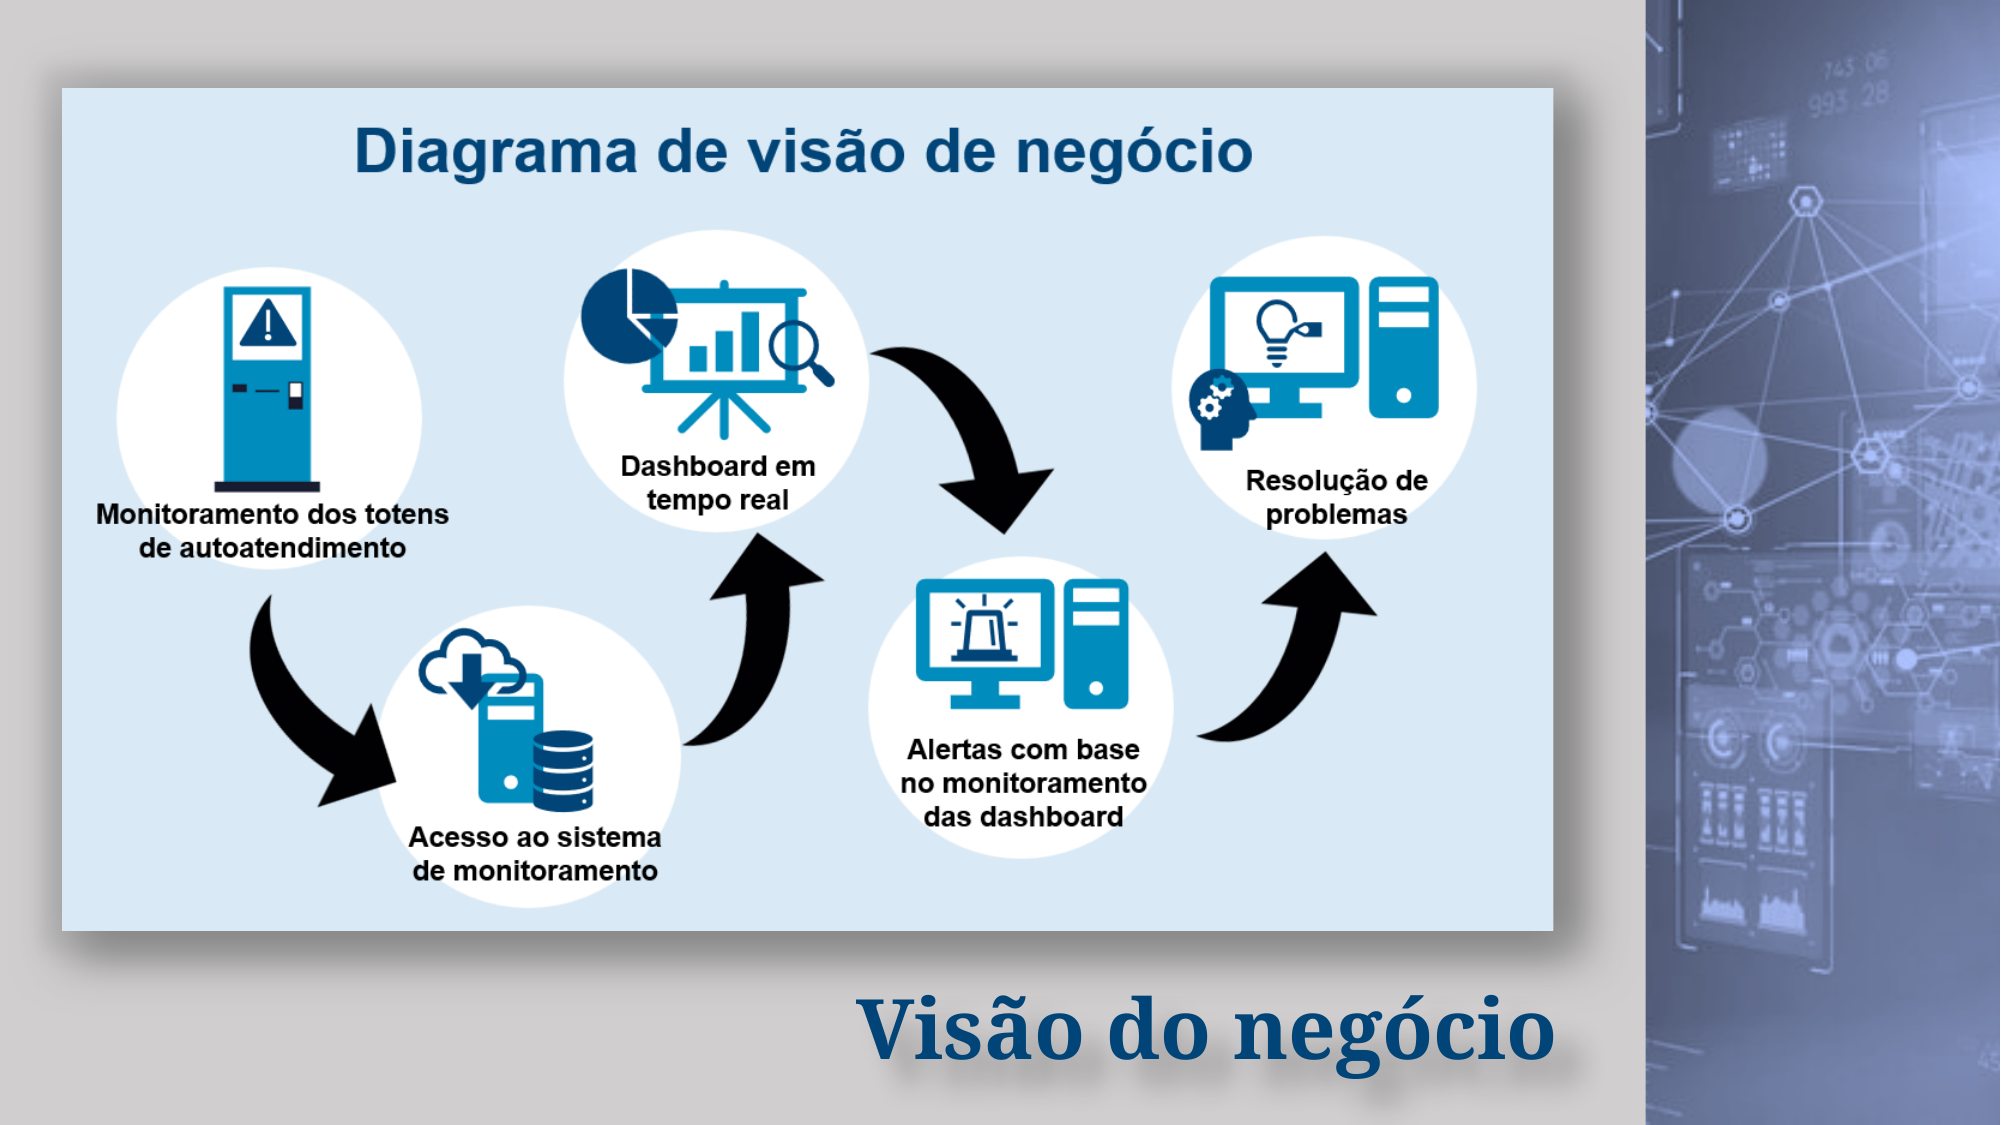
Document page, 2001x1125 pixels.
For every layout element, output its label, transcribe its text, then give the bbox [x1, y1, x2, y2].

picture [1600, 0, 2000, 1125]
text_box Visão do negócio [841, 976, 1600, 1084]
picture [62, 87, 1554, 931]
text_box [0, 0, 1600, 1125]
